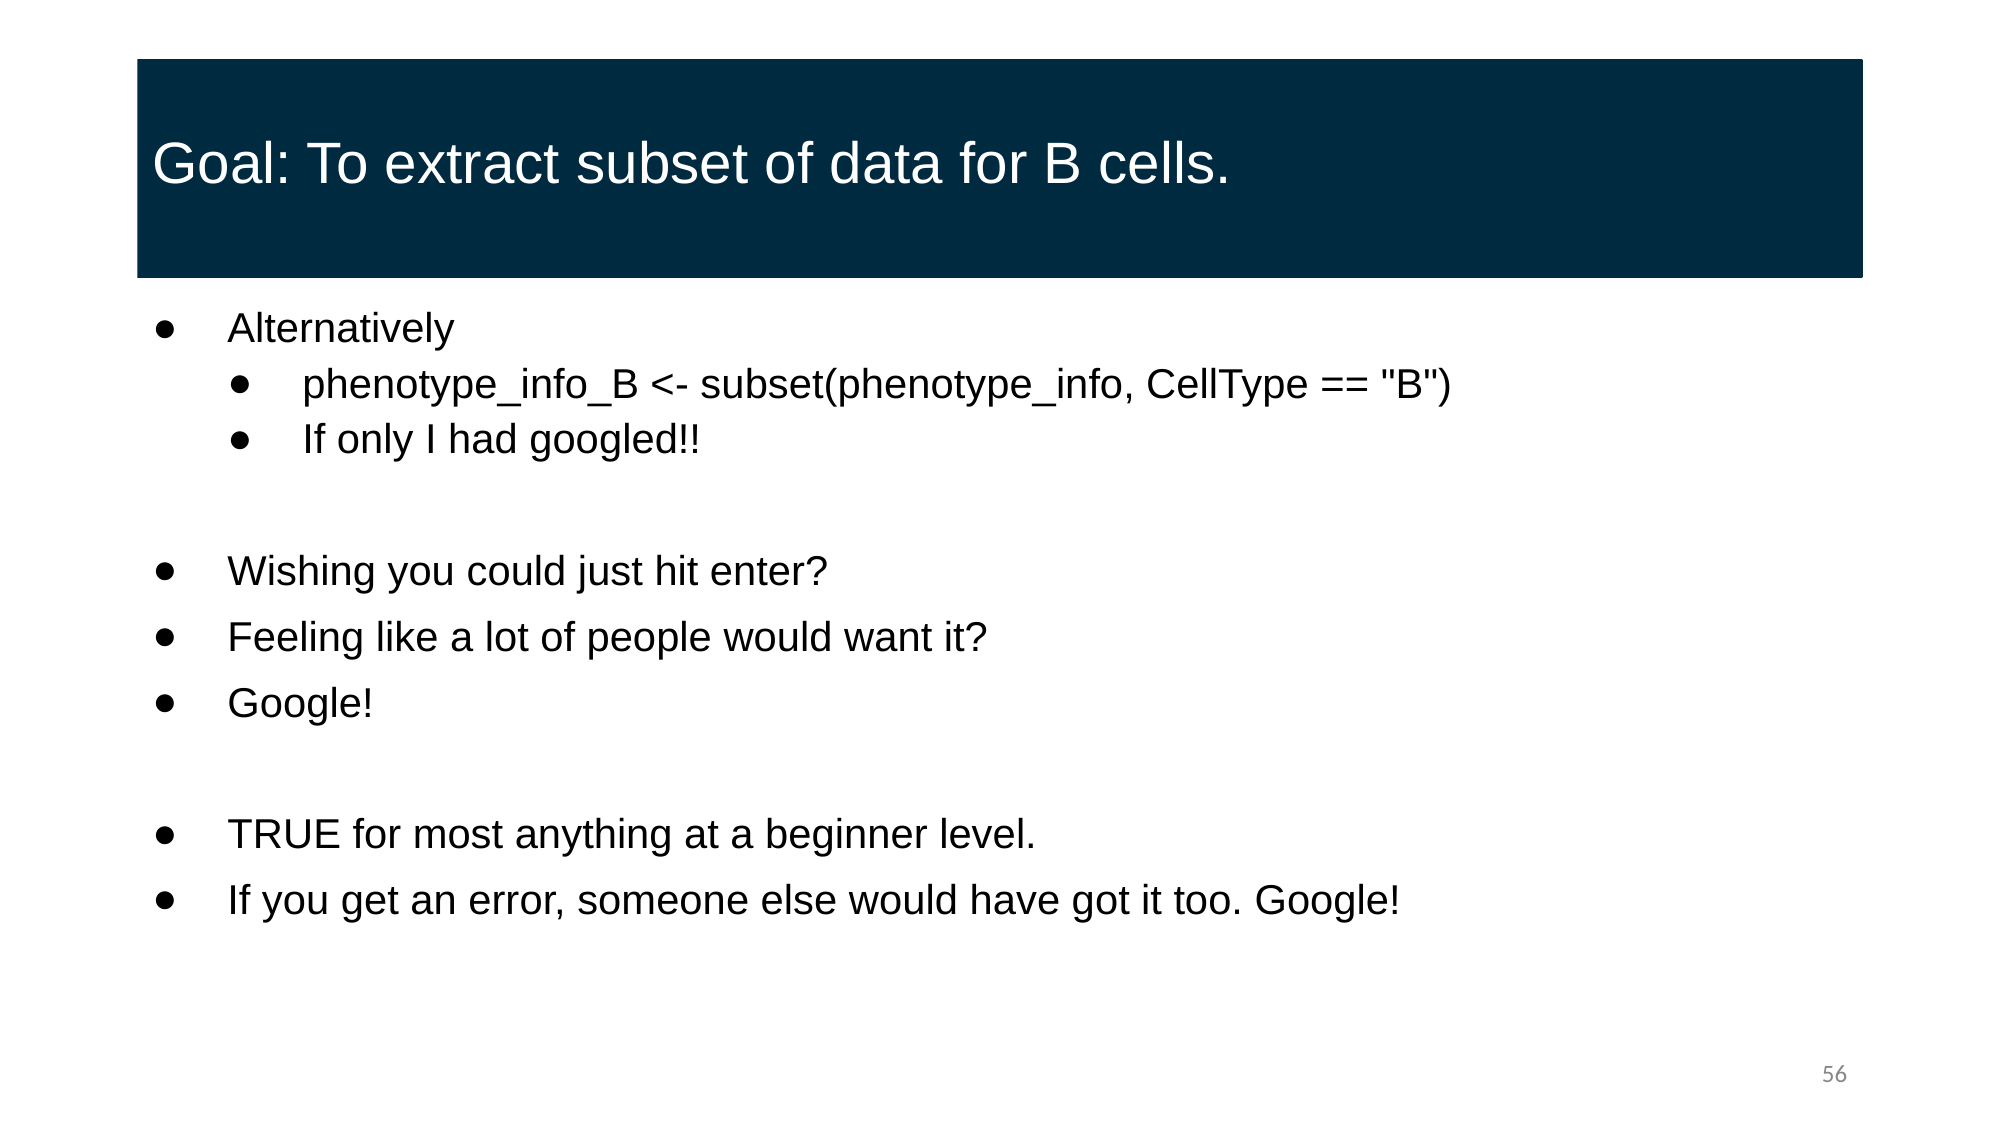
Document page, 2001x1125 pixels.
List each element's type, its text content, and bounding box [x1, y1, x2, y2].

list Alternatively phenotype_info_B <- subset(phenotype_info, CellType == "B") If only I had googled!! Wishing you could just hit enter? Feeling like a lot of people would want it? Google! TRUE for most anything at a beginner level. If you get an error, someone else would have got it too. Google! [137, 299, 1863, 1014]
slide_number ‹#› [1412, 1042, 1863, 1103]
title Goal: To extract subset of data for B cells. [137, 59, 1863, 278]
